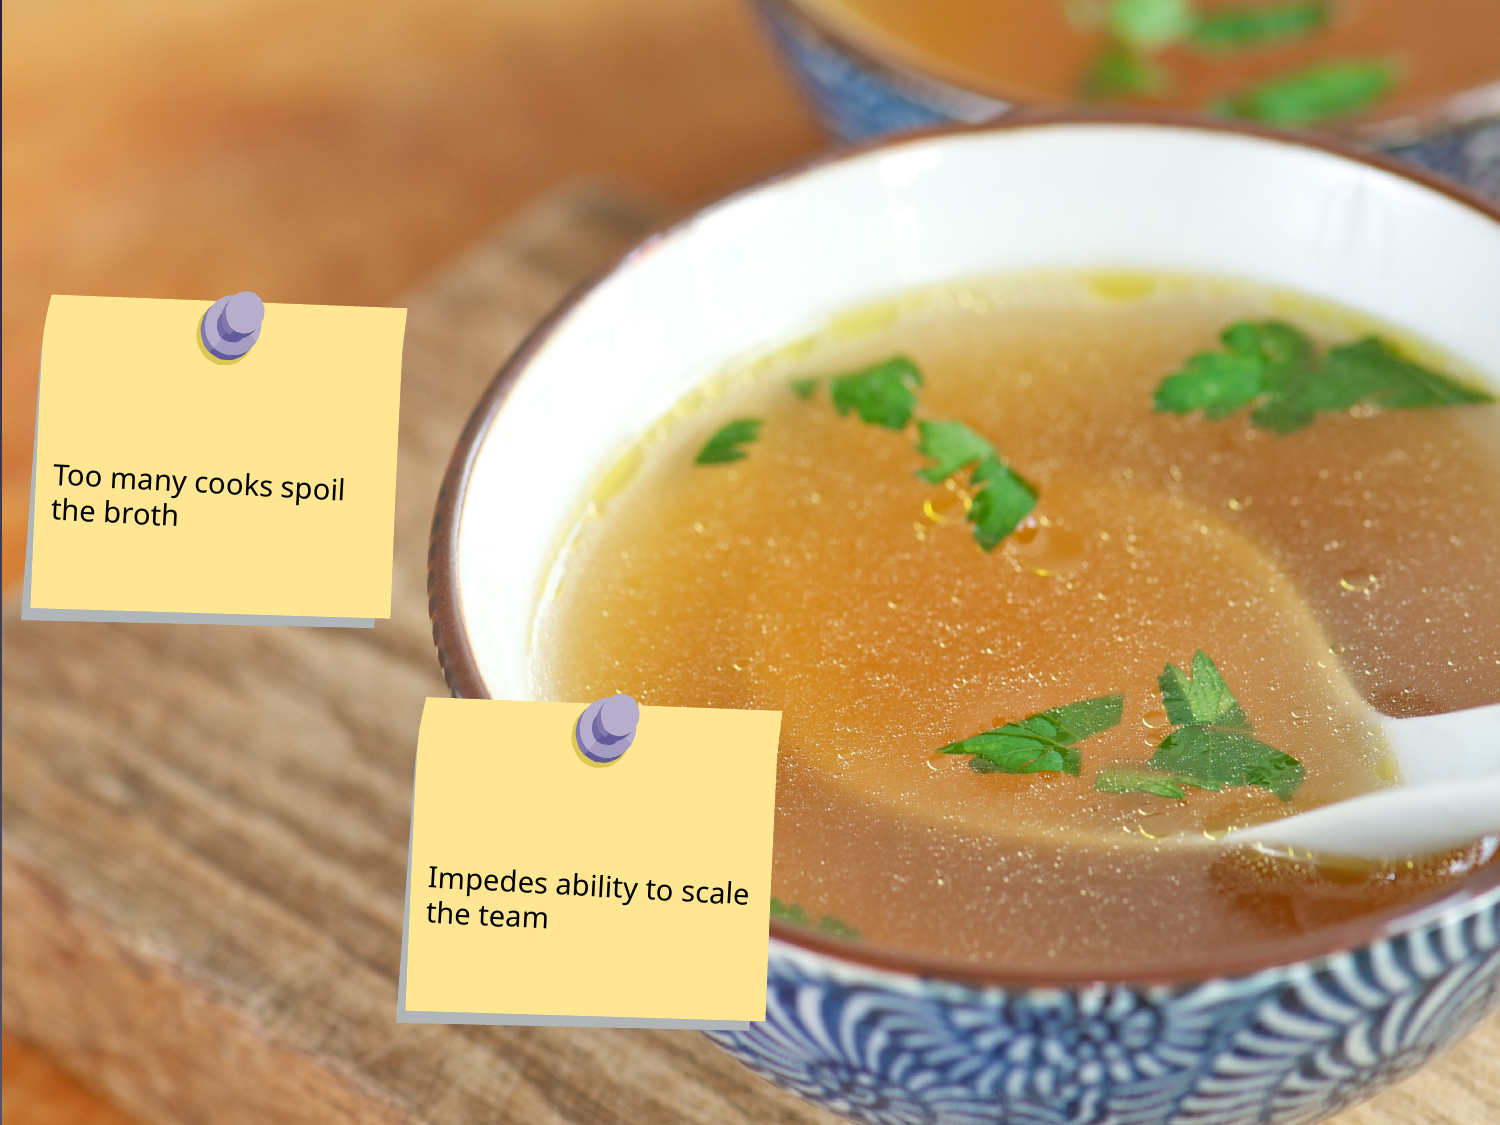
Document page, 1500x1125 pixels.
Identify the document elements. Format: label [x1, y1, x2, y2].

picture [1, 0, 1500, 1125]
text_box [384, 663, 803, 1073]
text_box [9, 261, 428, 670]
